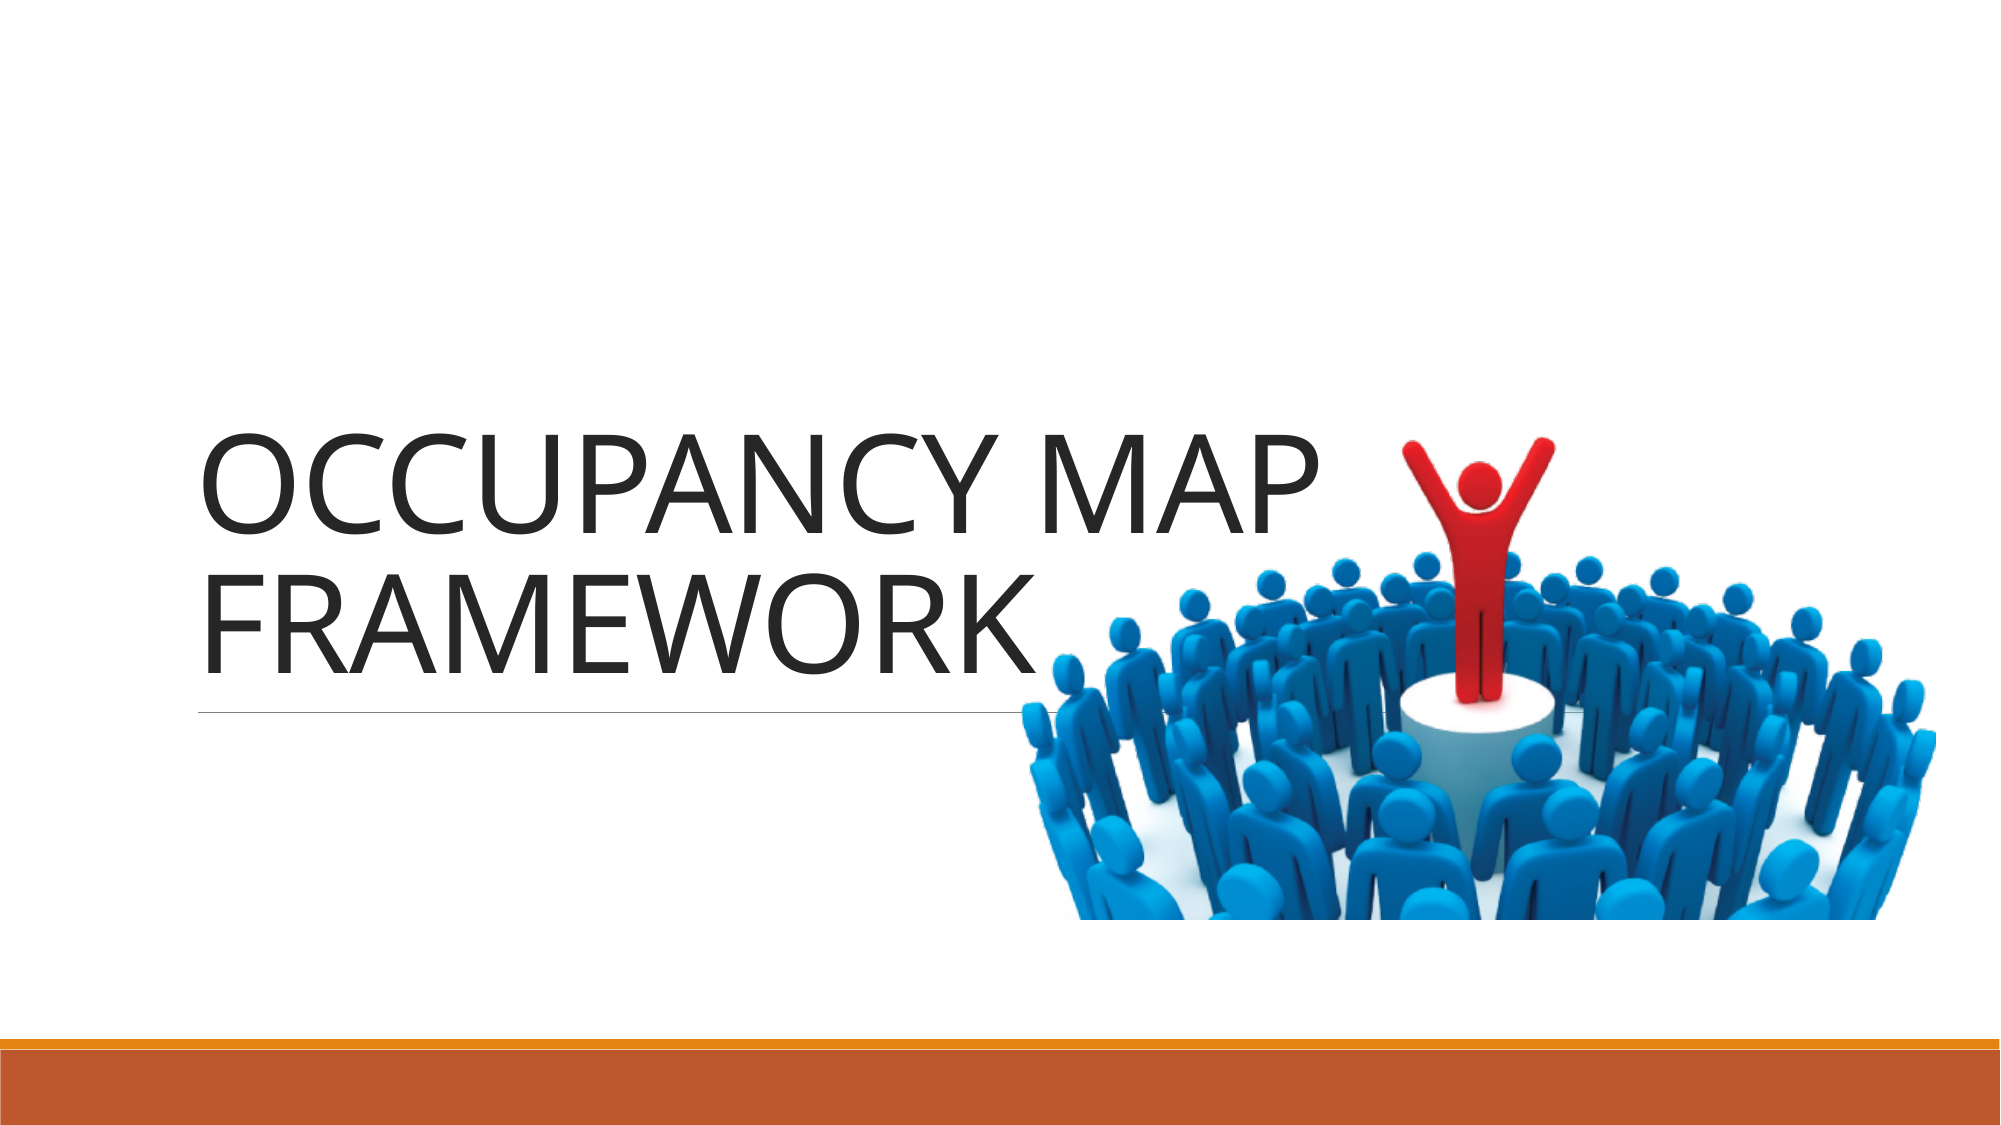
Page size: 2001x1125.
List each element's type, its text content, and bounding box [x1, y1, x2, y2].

picture [1899, 823, 1906, 831]
title OCCUPANCY MAP FRAMEWORK [179, 124, 1830, 710]
picture [1021, 416, 1936, 921]
picture [1106, 909, 1112, 921]
